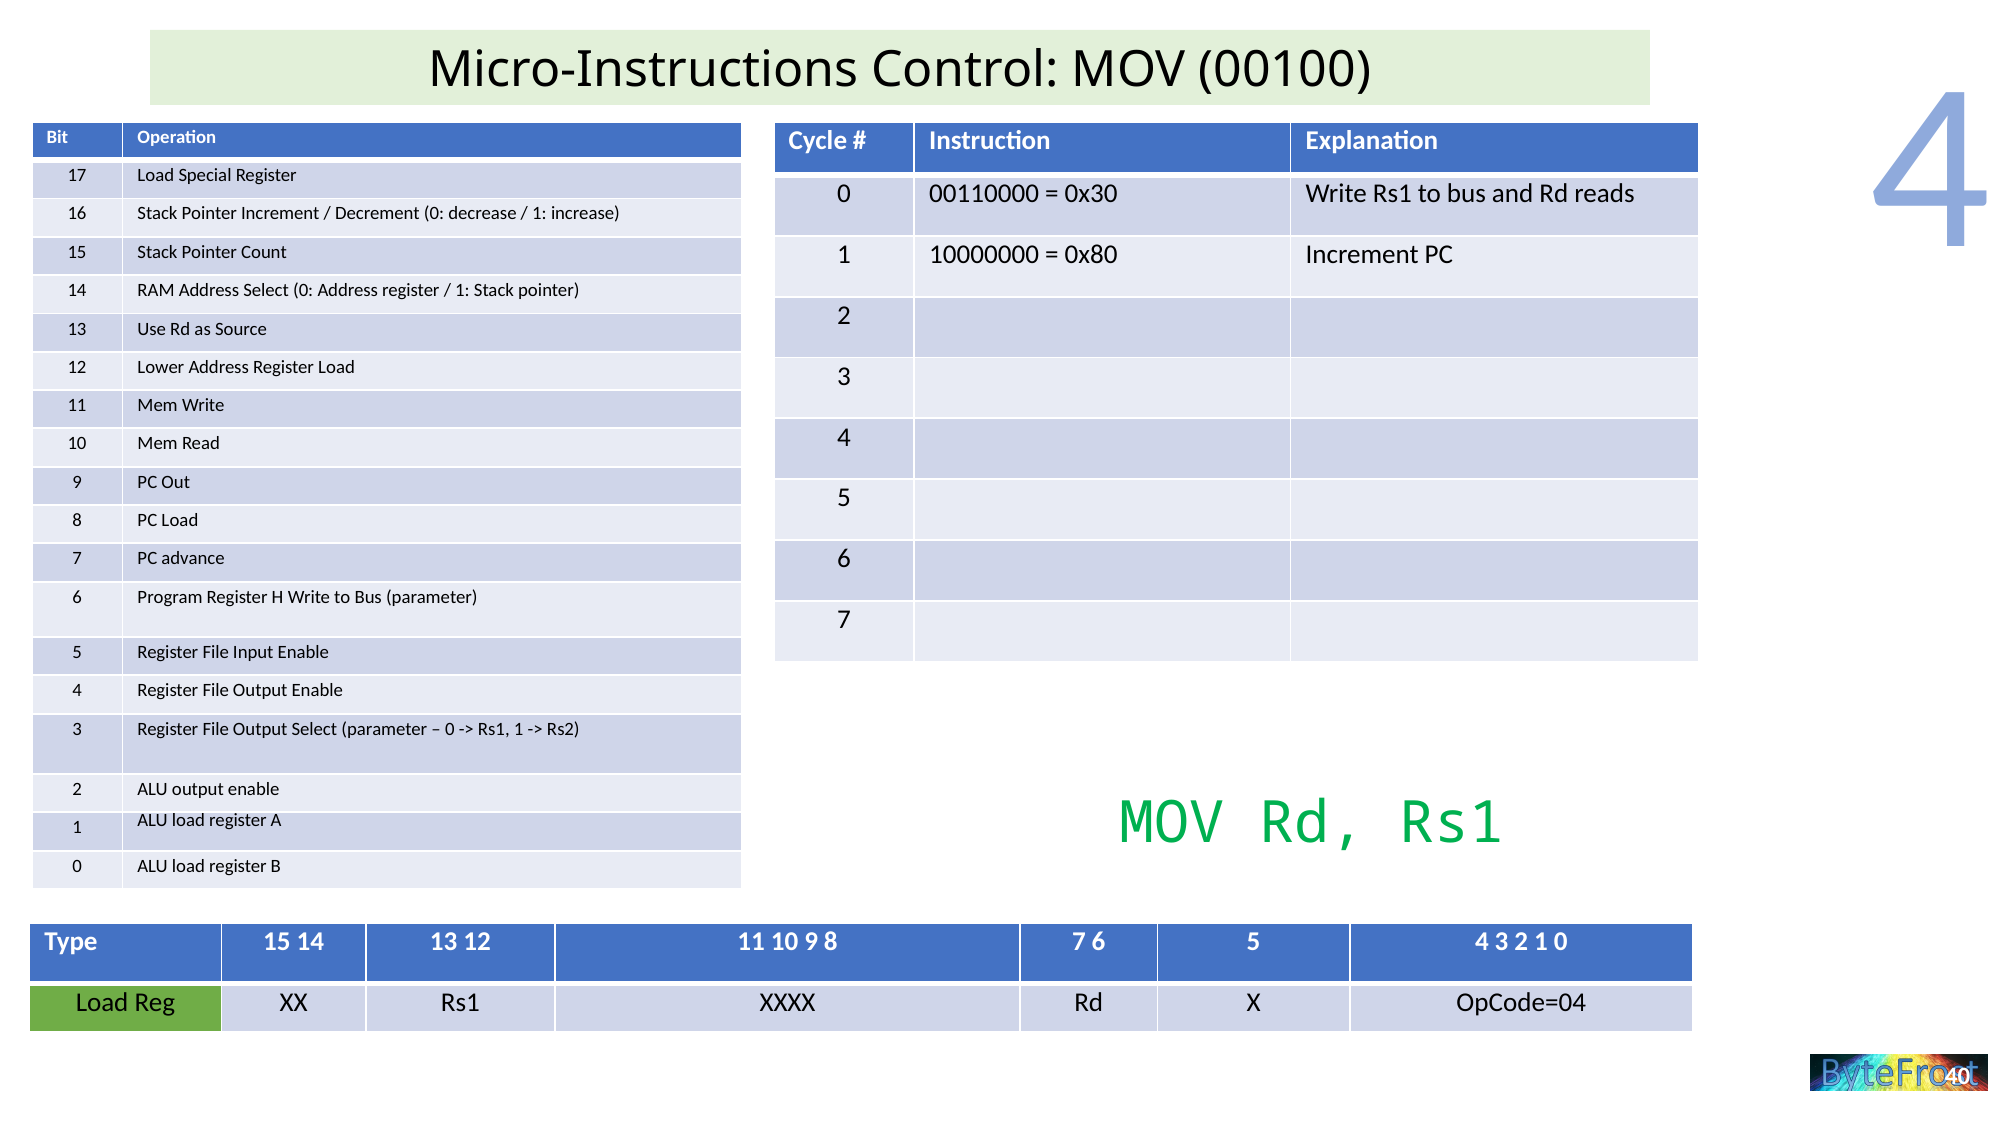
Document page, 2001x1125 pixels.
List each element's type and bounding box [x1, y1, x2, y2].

table_cell [123, 468, 741, 504]
table_cell [33, 468, 122, 504]
table_cell [123, 238, 741, 274]
table_cell [1291, 178, 1698, 235]
table_cell [123, 676, 741, 713]
table_cell [123, 163, 741, 198]
table_cell [1291, 419, 1698, 478]
table_cell [775, 480, 913, 539]
table_cell [915, 178, 1290, 235]
table_header [123, 123, 741, 157]
table_header [30, 924, 221, 981]
table_cell [123, 353, 741, 389]
table_cell [33, 163, 122, 198]
table_cell [915, 419, 1290, 478]
table_cell [915, 602, 1290, 661]
table_cell [33, 715, 122, 773]
table_cell [123, 583, 741, 636]
table_cell [123, 276, 741, 313]
table_cell [775, 237, 913, 296]
table_cell [33, 391, 122, 427]
table_cell [33, 813, 122, 850]
table_cell [1351, 986, 1692, 1031]
table_cell [222, 986, 365, 1031]
picture [1810, 1054, 1988, 1091]
table_cell [1291, 480, 1698, 539]
text_box [1535, 1044, 1986, 1105]
table_header [33, 123, 122, 157]
table_header [1158, 924, 1349, 981]
text_box [1069, 776, 1520, 862]
table_header [915, 123, 1290, 172]
table_cell [33, 314, 122, 351]
table_cell [1291, 602, 1698, 661]
table_cell [33, 775, 122, 811]
table_cell [915, 358, 1290, 417]
table_cell [775, 298, 913, 357]
table_cell [33, 199, 122, 236]
table_cell [915, 298, 1290, 357]
table_cell [1021, 986, 1157, 1031]
table_header [775, 123, 913, 172]
table_header [1351, 924, 1692, 981]
table_cell [30, 986, 221, 1031]
table_cell [33, 638, 122, 674]
table_cell [775, 602, 913, 661]
table_cell [775, 541, 913, 600]
table_cell [123, 391, 741, 427]
table_cell [123, 544, 741, 581]
table_cell [123, 506, 741, 542]
table_cell [33, 429, 122, 466]
table_cell [1291, 541, 1698, 600]
table_cell [123, 638, 741, 674]
table_cell [123, 852, 741, 888]
table_cell [33, 276, 122, 313]
table_cell [123, 429, 741, 466]
table_cell [33, 353, 122, 389]
table_cell [33, 676, 122, 713]
table_header [556, 924, 1019, 981]
table_header [1291, 123, 1698, 172]
table_cell [123, 775, 741, 811]
table_header [367, 924, 554, 981]
text_box [1855, 0, 2000, 303]
table_cell [556, 986, 1019, 1031]
table_cell [33, 238, 122, 274]
table_cell [123, 199, 741, 236]
table_cell [1291, 298, 1698, 357]
table_cell [123, 715, 741, 773]
table_cell [33, 852, 122, 888]
table_cell [915, 480, 1290, 539]
table_cell [1291, 358, 1698, 417]
table_cell [123, 813, 741, 850]
title [150, 29, 1650, 105]
table_cell [775, 358, 913, 417]
table_cell [915, 541, 1290, 600]
table_cell [123, 314, 741, 351]
table_cell [33, 544, 122, 581]
table_cell [367, 986, 554, 1031]
table_cell [775, 419, 913, 478]
table_cell [1291, 237, 1698, 296]
table_cell [915, 237, 1290, 296]
table_cell [775, 178, 913, 235]
table_cell [1158, 986, 1349, 1031]
table_cell [33, 583, 122, 636]
table_header [1021, 924, 1157, 981]
table_header [222, 924, 365, 981]
table_cell [33, 506, 122, 542]
